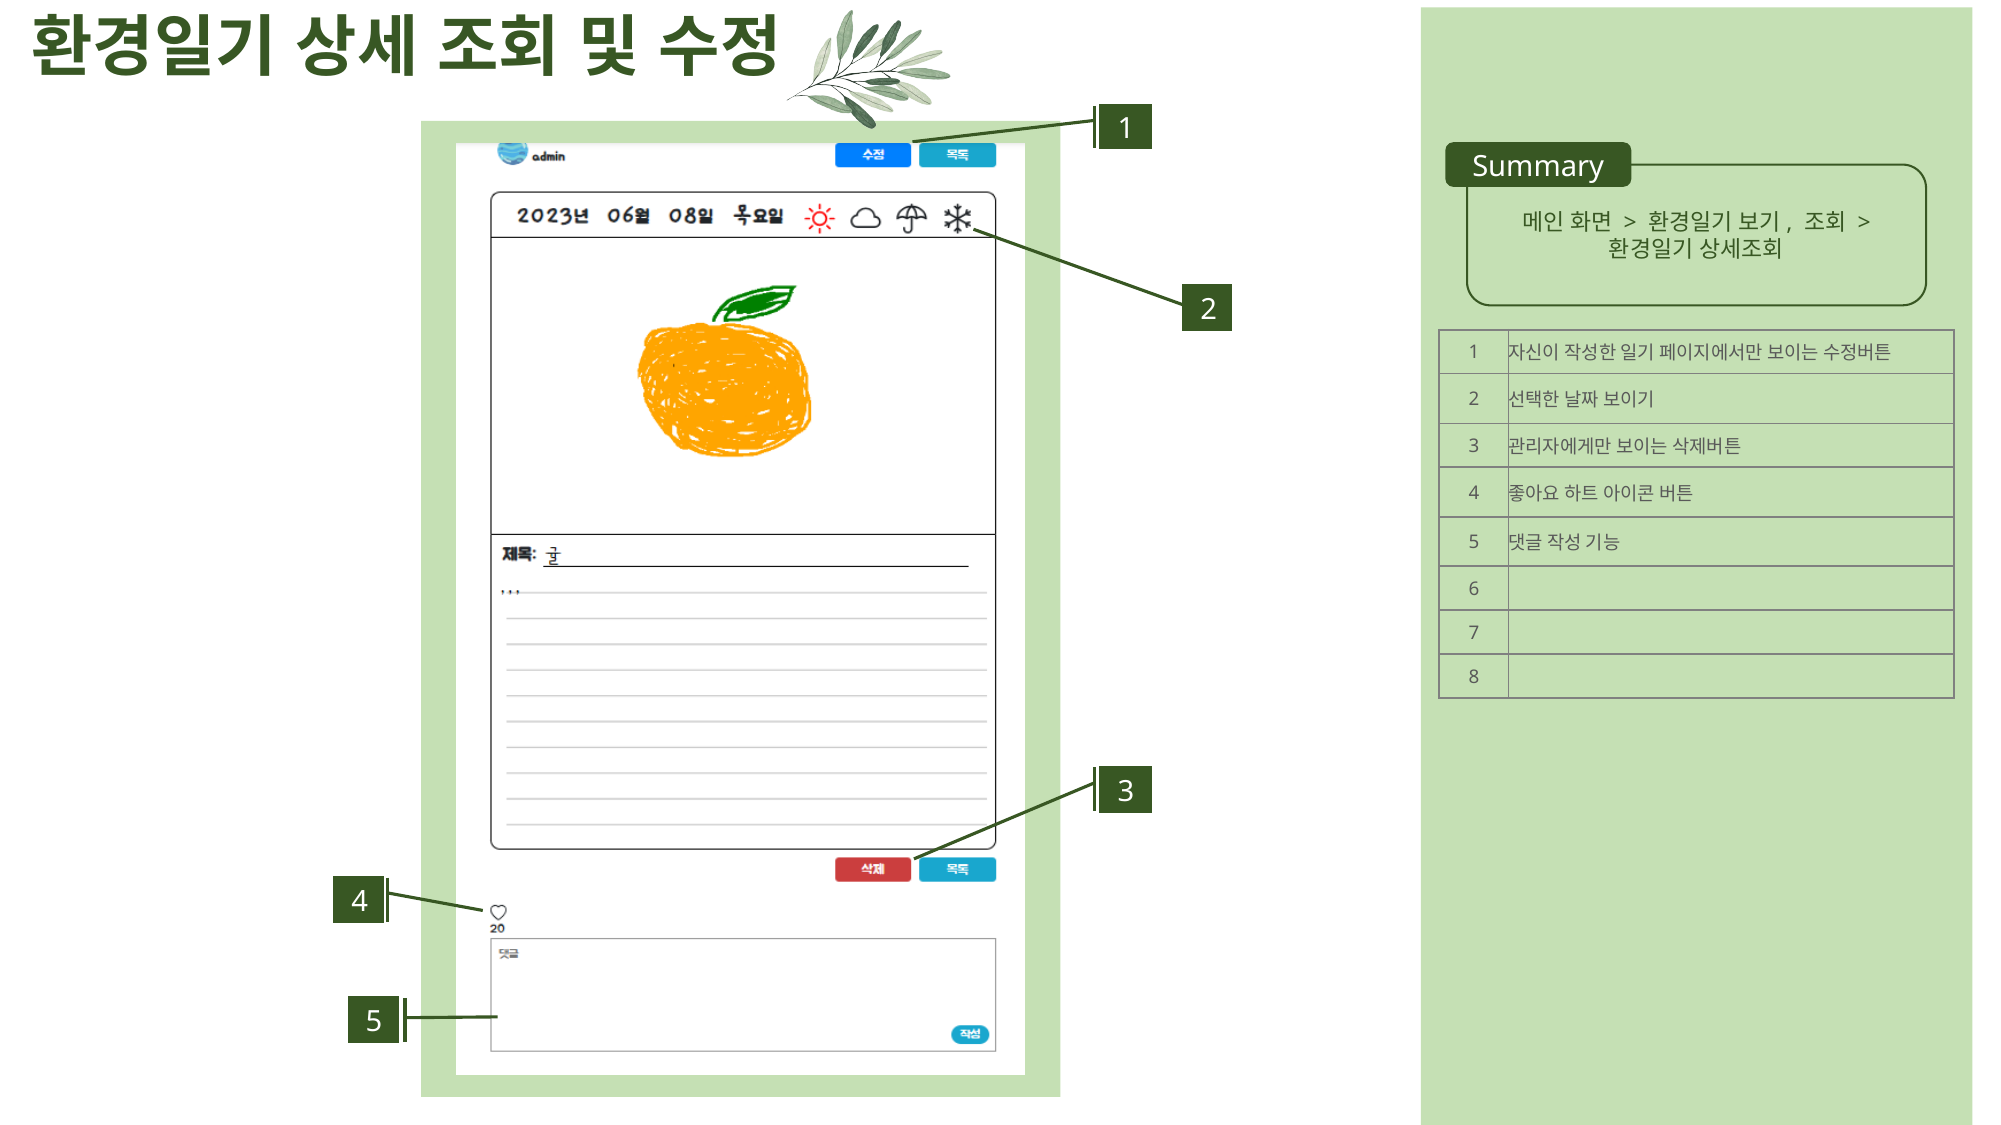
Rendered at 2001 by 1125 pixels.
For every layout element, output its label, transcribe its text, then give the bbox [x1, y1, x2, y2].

text_box [421, 120, 781, 874]
text_box [1026, 334, 1061, 764]
text_box [1420, 7, 1973, 1125]
table_cell 6 [1440, 567, 1508, 609]
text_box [334, 874, 483, 926]
text_box [1026, 153, 1061, 228]
table_cell 관리자에게만 보이는 삭제버튼 [1509, 424, 1953, 466]
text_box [913, 764, 1152, 860]
table_cell 4 [1440, 468, 1508, 516]
table_cell 8 [1440, 655, 1508, 697]
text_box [912, 101, 1152, 153]
table_cell [1509, 655, 1953, 697]
table_cell 5 [1440, 518, 1508, 565]
table_cell 3 [1440, 424, 1508, 466]
table_cell [1509, 611, 1953, 653]
table_cell 선택한 날짜 보이기 [1509, 374, 1953, 423]
table_header 1 [1440, 331, 1508, 373]
text_box [421, 860, 1061, 1097]
text_box 환경일기 상세 조회 및 수정 [23, 0, 791, 92]
table_cell [1509, 567, 1953, 609]
picture [456, 0, 1026, 1075]
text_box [973, 228, 1232, 334]
table_cell 좋아요 하트 아이콘 버튼 [1509, 468, 1953, 516]
table_header 자신이 작성한 일기 페이지에서만 보이는 수정버튼 [1509, 331, 1953, 373]
table_cell 2 [1440, 374, 1508, 423]
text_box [1466, 164, 1927, 306]
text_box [348, 994, 498, 1046]
table_cell 7 [1440, 611, 1508, 653]
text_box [1446, 139, 1631, 190]
table_cell 댓글 작성 기능 [1509, 518, 1953, 565]
